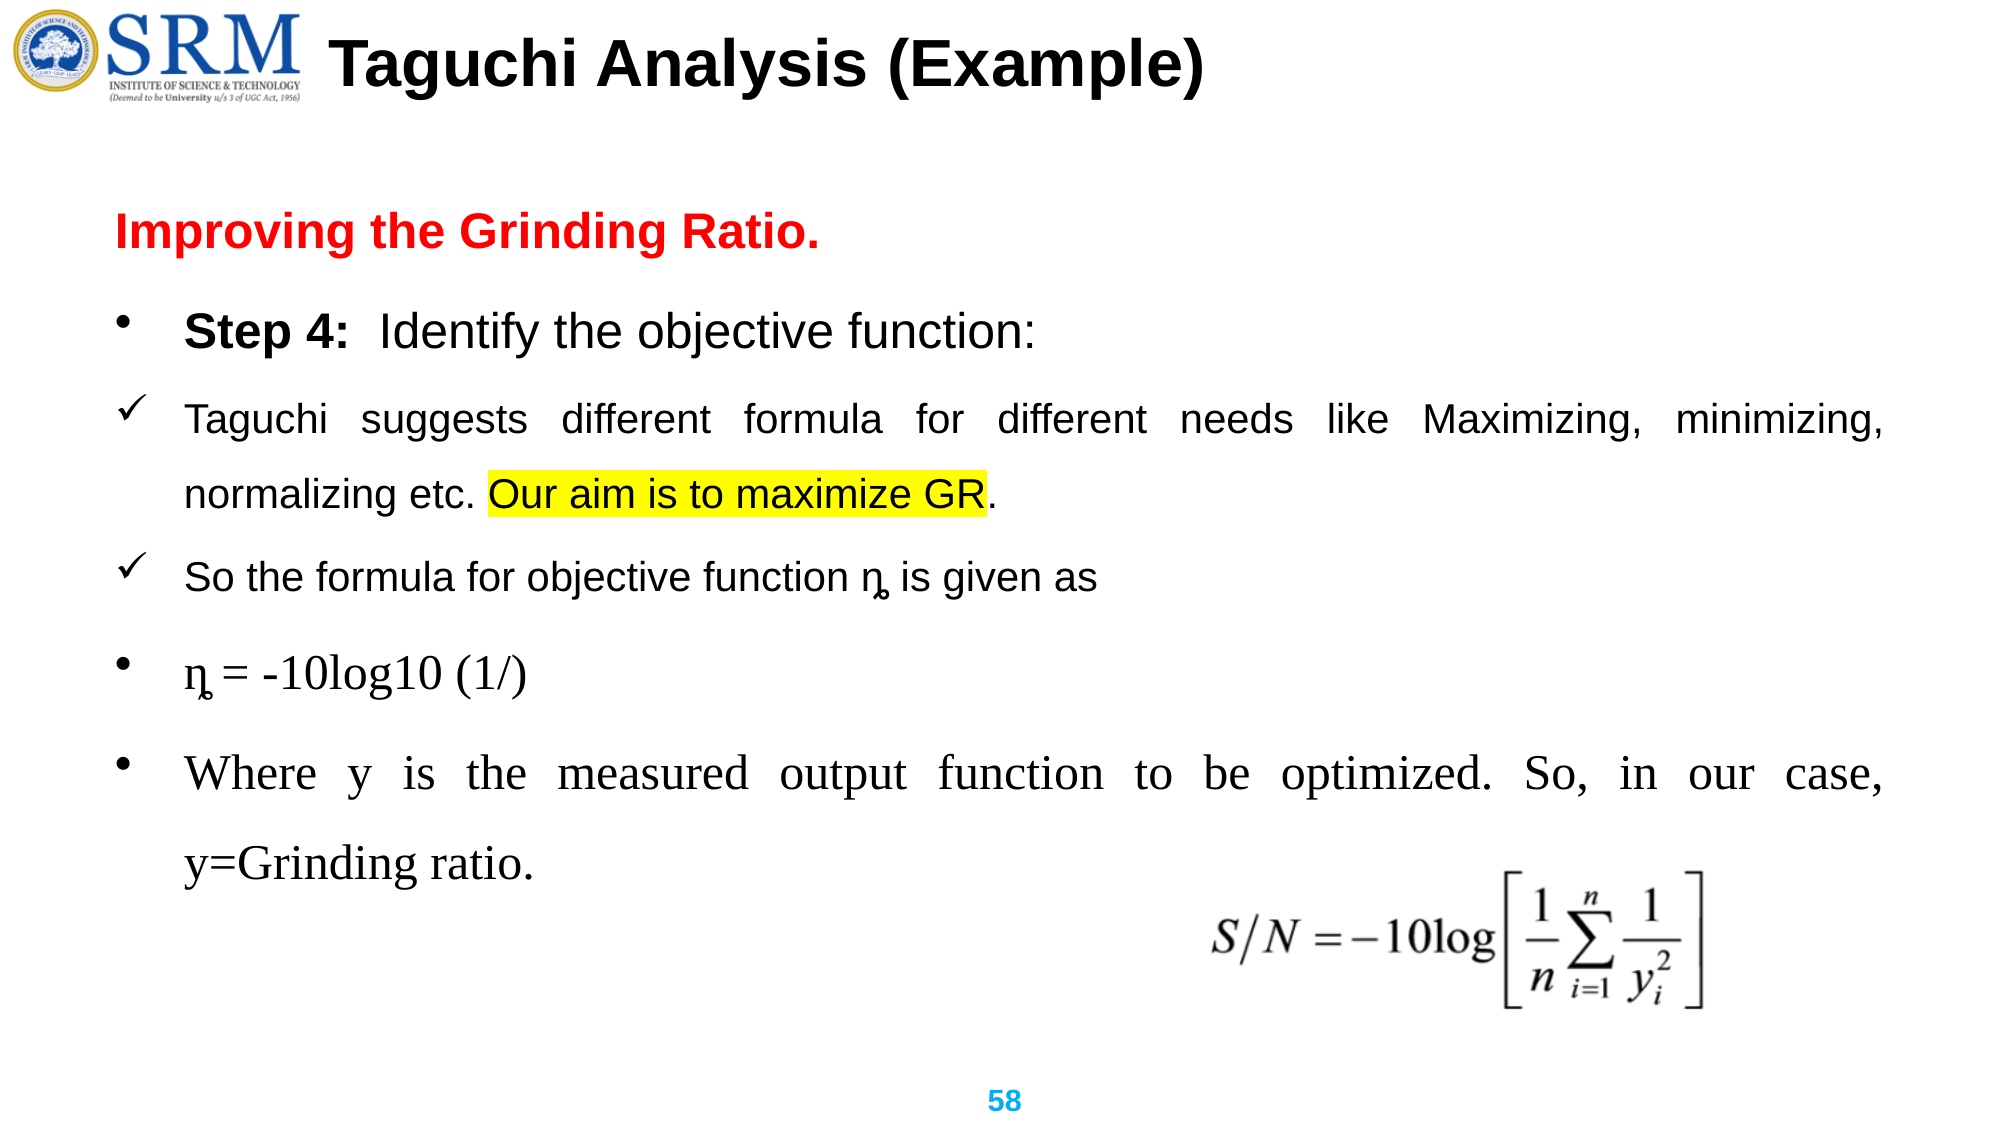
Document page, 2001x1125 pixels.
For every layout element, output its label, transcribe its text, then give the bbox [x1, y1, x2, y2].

slide_number 58 [924, 1072, 1085, 1125]
title Taguchi Analysis (Example) [313, 23, 1998, 95]
picture [1, 0, 309, 119]
picture [1188, 861, 1757, 1040]
